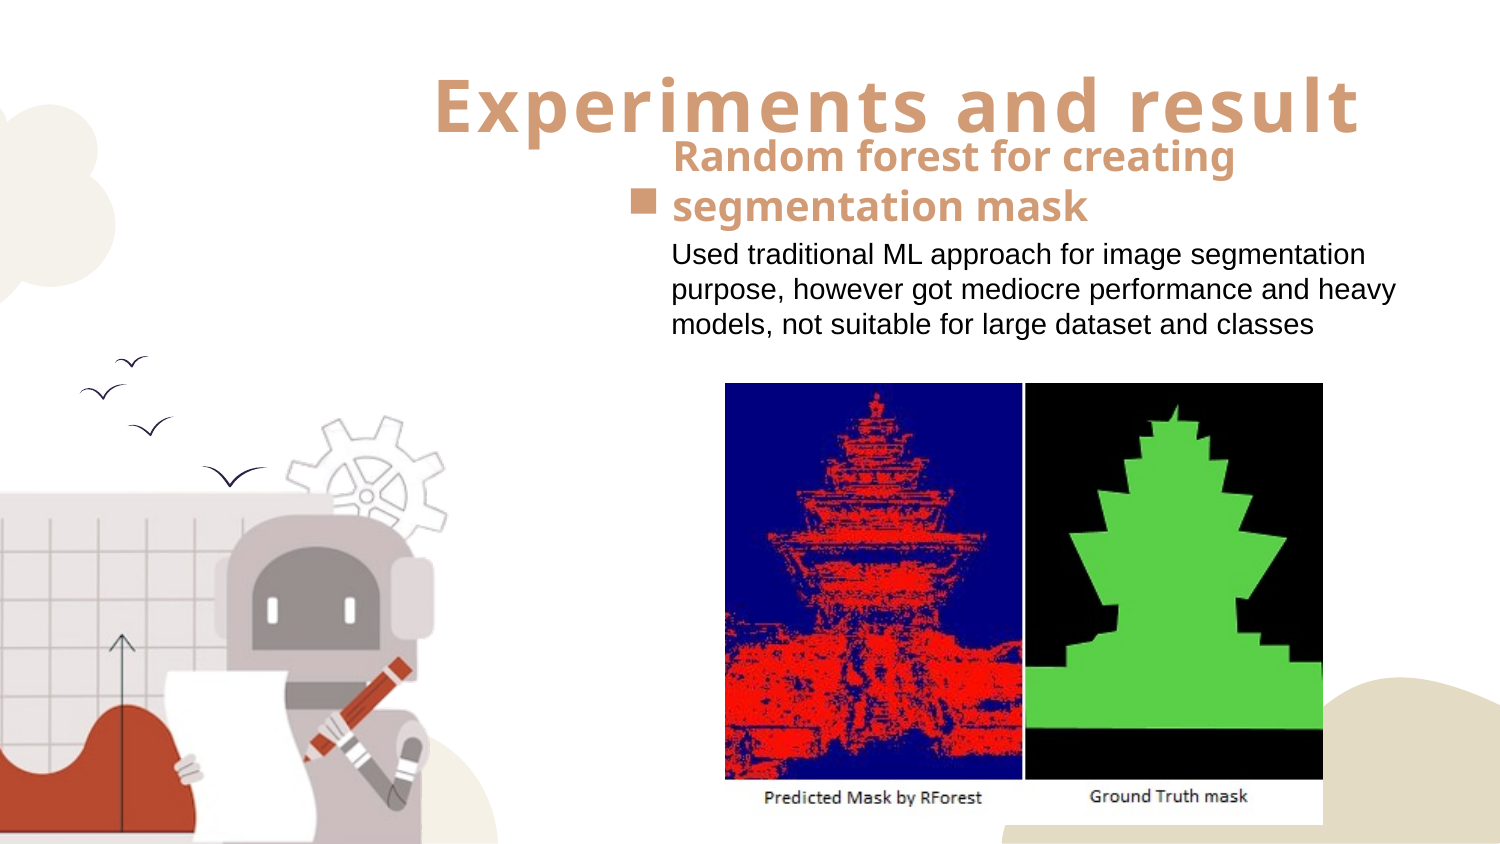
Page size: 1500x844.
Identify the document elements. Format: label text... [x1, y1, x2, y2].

picture [724, 382, 1323, 825]
text_box Used traditional ML approach for image segmentation purpose, however got mediocre performance and heavy models, not suitable for large dataset and classes [629, 220, 1495, 290]
picture [0, 288, 520, 844]
text_box [630, 188, 657, 214]
text_box Random forest for creating segmentation mask [657, 157, 1500, 245]
title Experiments and result [124, 56, 1376, 151]
